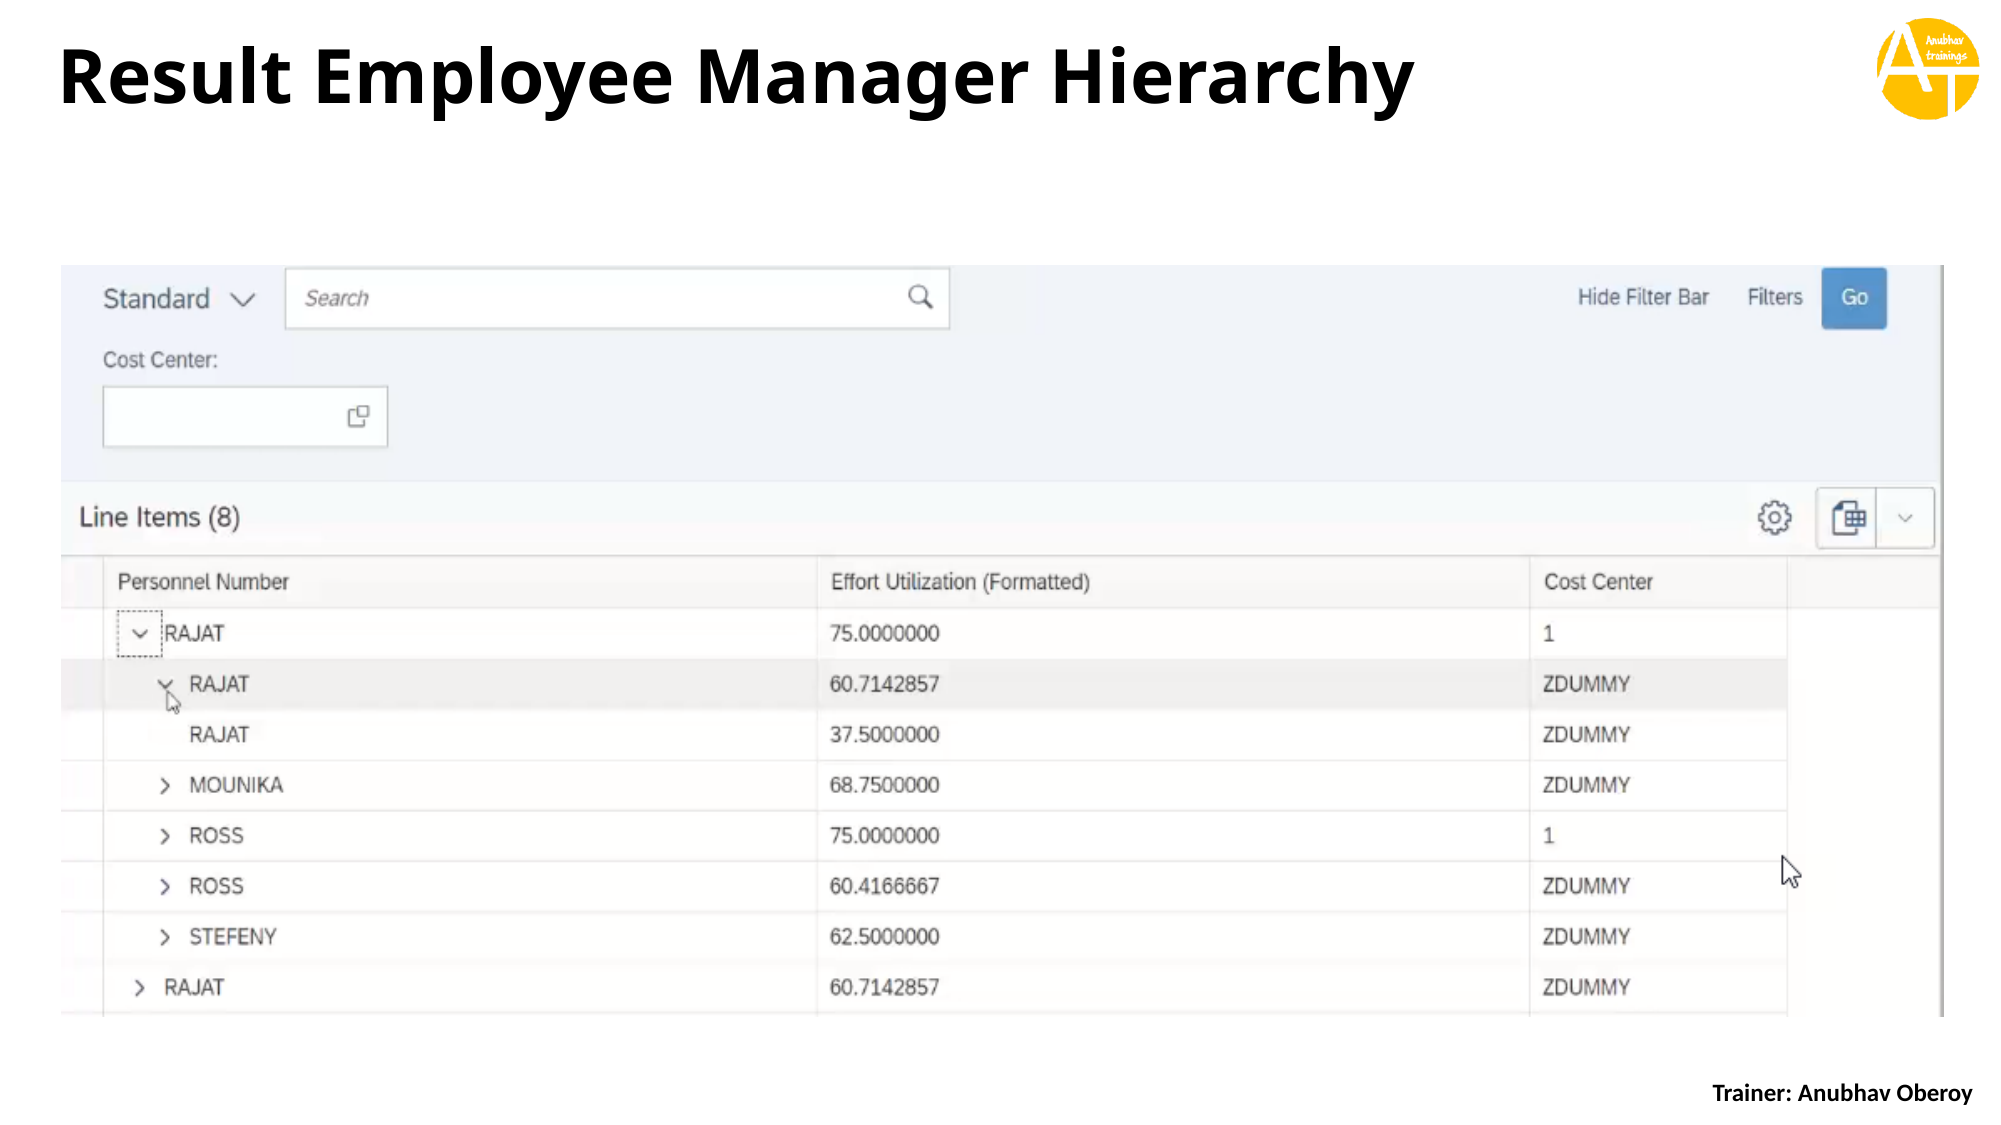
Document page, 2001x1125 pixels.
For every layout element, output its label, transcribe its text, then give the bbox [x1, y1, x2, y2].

picture [61, 265, 1944, 1017]
footer Trainer: Anubhav Oberoy [1660, 1074, 2000, 1108]
text_box Result Employee Manager Hierarchy [42, 30, 1896, 148]
picture [1866, 11, 1985, 128]
